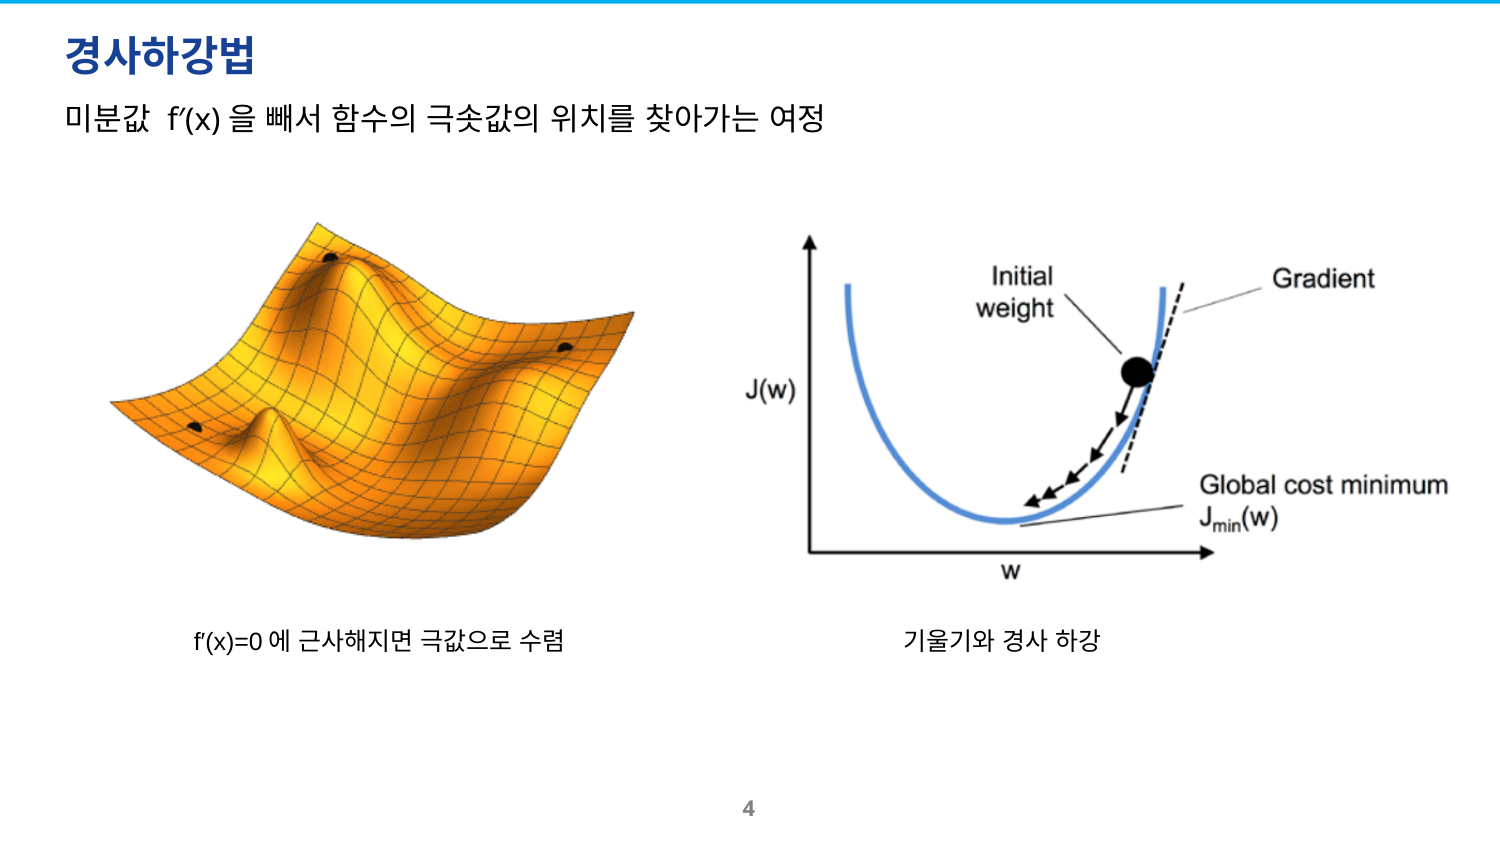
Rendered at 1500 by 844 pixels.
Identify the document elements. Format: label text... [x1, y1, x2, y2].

text_box 미분값 f′(x)을 빼서 함수의 극솟값의 위치를 찾아가는 여정 [64, 97, 1436, 138]
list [94, 198, 648, 648]
text_box 기울기와 경사 하강 [889, 618, 1117, 663]
title 경사하강법 [64, 35, 1151, 81]
text_box f′(x)=0에 근사해지면 극값으로 수렴 [179, 648, 581, 663]
picture [726, 215, 1471, 592]
